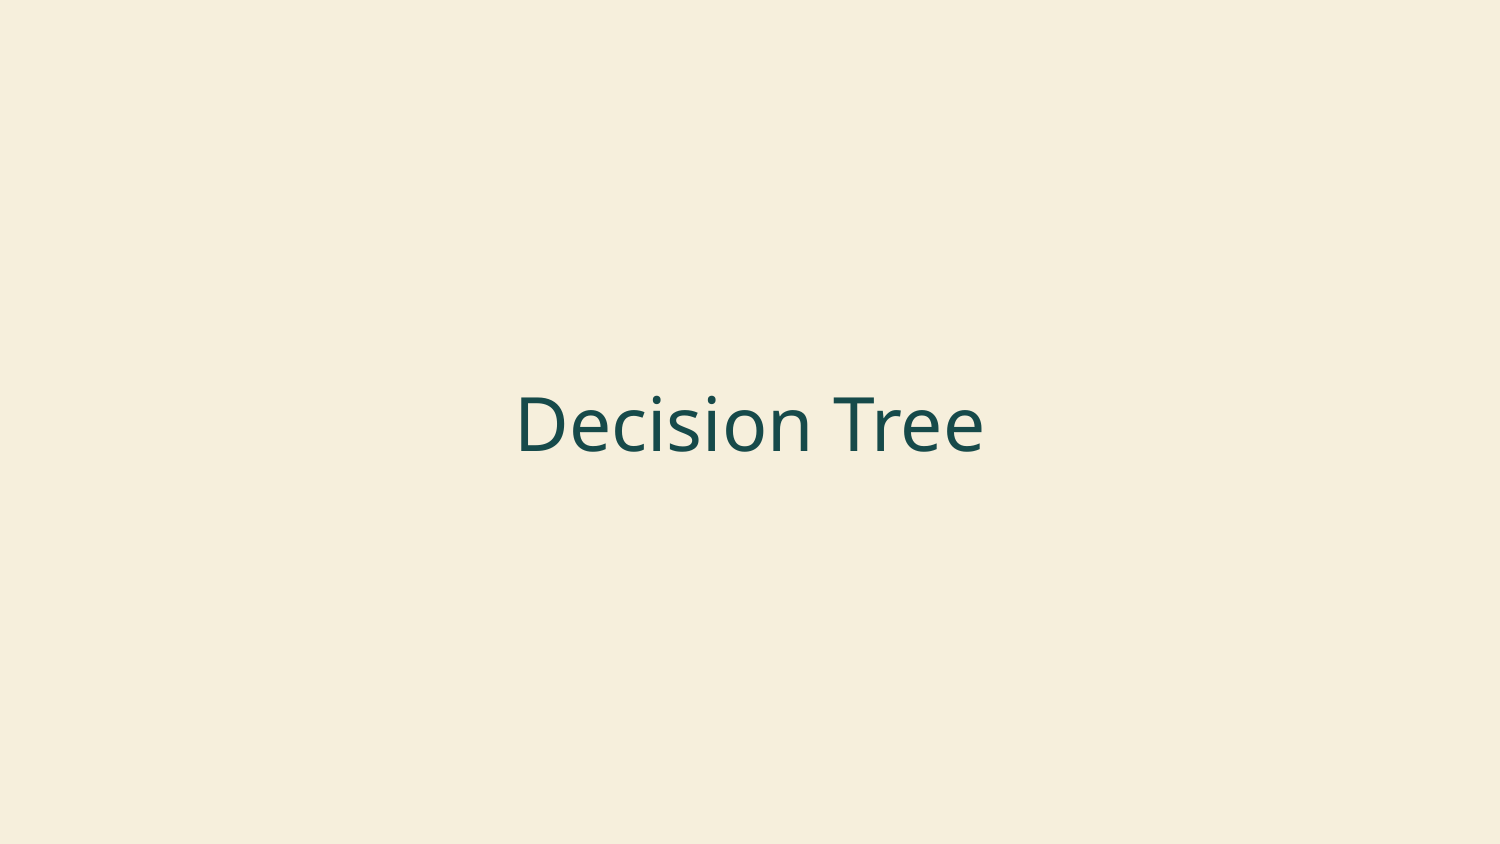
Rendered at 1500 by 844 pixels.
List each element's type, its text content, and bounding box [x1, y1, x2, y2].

title Decision Tree [51, 352, 1449, 491]
